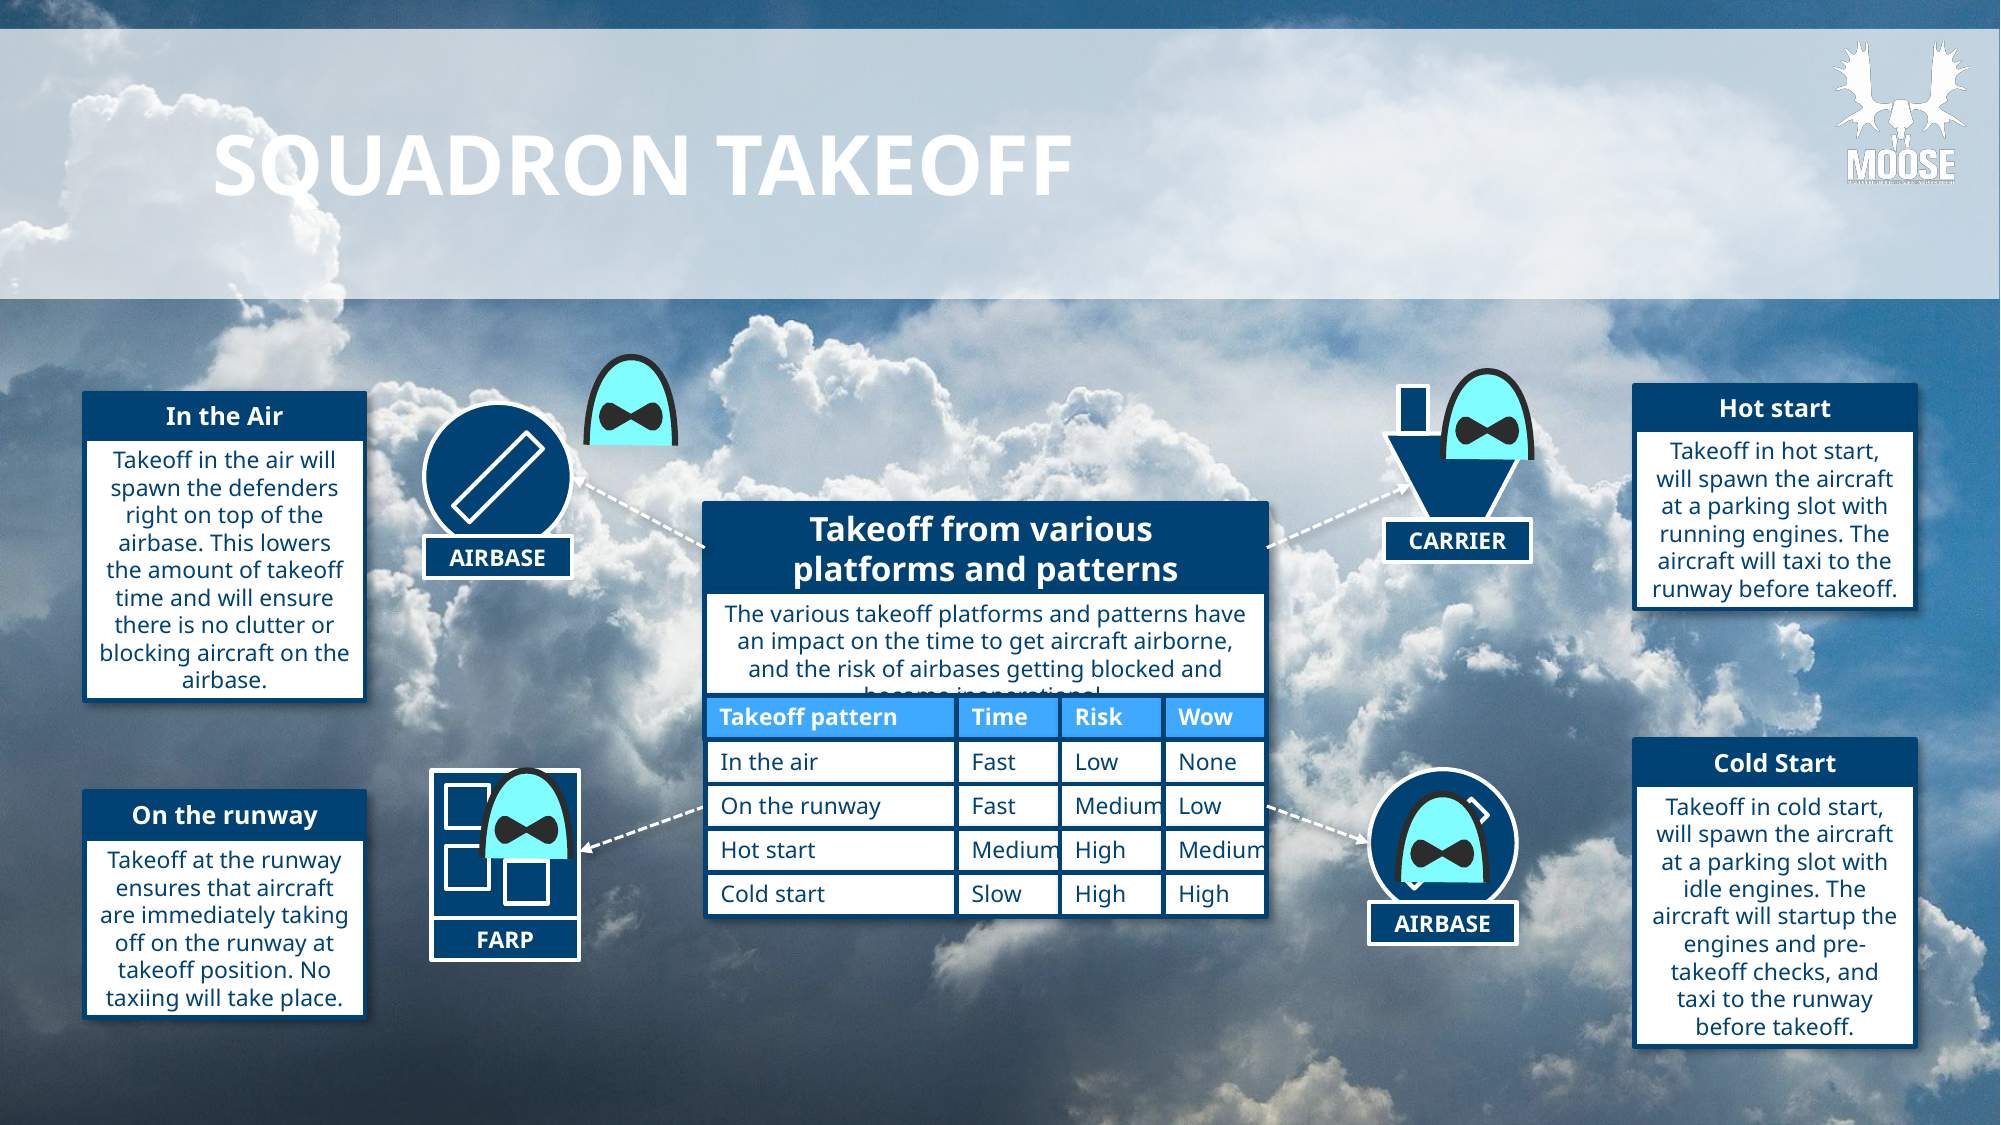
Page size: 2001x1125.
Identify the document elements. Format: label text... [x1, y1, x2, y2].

text_box Time [955, 693, 1058, 738]
text_box Takeoff in cold start, will spawn the aircraft at a parking slot with idle engines. The aircraft will startup the engines and pre-takeoff checks, and taxi to the runway before takeoff. [1633, 783, 1917, 1049]
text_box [1442, 370, 1532, 461]
text_box In the air [704, 738, 953, 782]
text_box Medium [1161, 826, 1269, 870]
text_box High [1058, 826, 1160, 870]
text_box Low [1058, 738, 1161, 782]
text_box Takeoff pattern [703, 693, 955, 742]
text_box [1397, 793, 1487, 883]
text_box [1266, 805, 1370, 844]
text_box On the runway [704, 782, 953, 825]
text_box Slow [955, 870, 1057, 919]
text_box Hot start [704, 826, 953, 870]
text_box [586, 356, 676, 446]
text_box Medium [1058, 782, 1160, 826]
text_box High [1058, 870, 1160, 919]
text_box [1383, 385, 1532, 563]
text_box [578, 476, 705, 548]
text_box Cold Start [1633, 738, 1917, 783]
text_box Takeoff from various platforms and patterns [704, 502, 1268, 590]
text_box In the Air [82, 391, 367, 437]
text_box Hot start [1633, 383, 1917, 427]
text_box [1368, 768, 1517, 946]
picture [1826, 30, 1976, 195]
text_box Medium [955, 826, 1057, 870]
text_box High [1161, 870, 1269, 919]
text_box Fast [955, 782, 1057, 826]
text_box Wow [1161, 693, 1269, 736]
text_box On the runway [82, 790, 367, 836]
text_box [431, 770, 580, 962]
text_box Low [1161, 782, 1269, 826]
text_box Fast [955, 738, 1058, 782]
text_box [481, 770, 571, 860]
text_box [1266, 484, 1411, 548]
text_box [423, 402, 572, 579]
text_box Takeoff in hot start, will spawn the aircraft at a parking slot with running engines. The aircraft will taxi to the runway before takeoff. [1633, 427, 1917, 611]
text_box Takeoff in the air will spawn the defenders right on top of the airbase. This lowers the amount of takeoff time and will ensure there is no clutter or blocking aircraft on the airbase. [82, 437, 367, 703]
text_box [586, 805, 707, 852]
text_box Risk [1058, 693, 1161, 736]
text_box None [1161, 738, 1269, 782]
text_box Cold start [704, 870, 953, 919]
title squadron takeoff [197, 46, 1803, 295]
text_box The various takeoff platforms and patterns have an impact on the time to get aircraft airborne, and the risk of airbases getting blocked and become inoperational. [703, 590, 1269, 693]
text_box Takeoff at the runway ensures that aircraft are immediately taking off on the runway at takeoff position. No taxiing will take place. [82, 836, 367, 1020]
